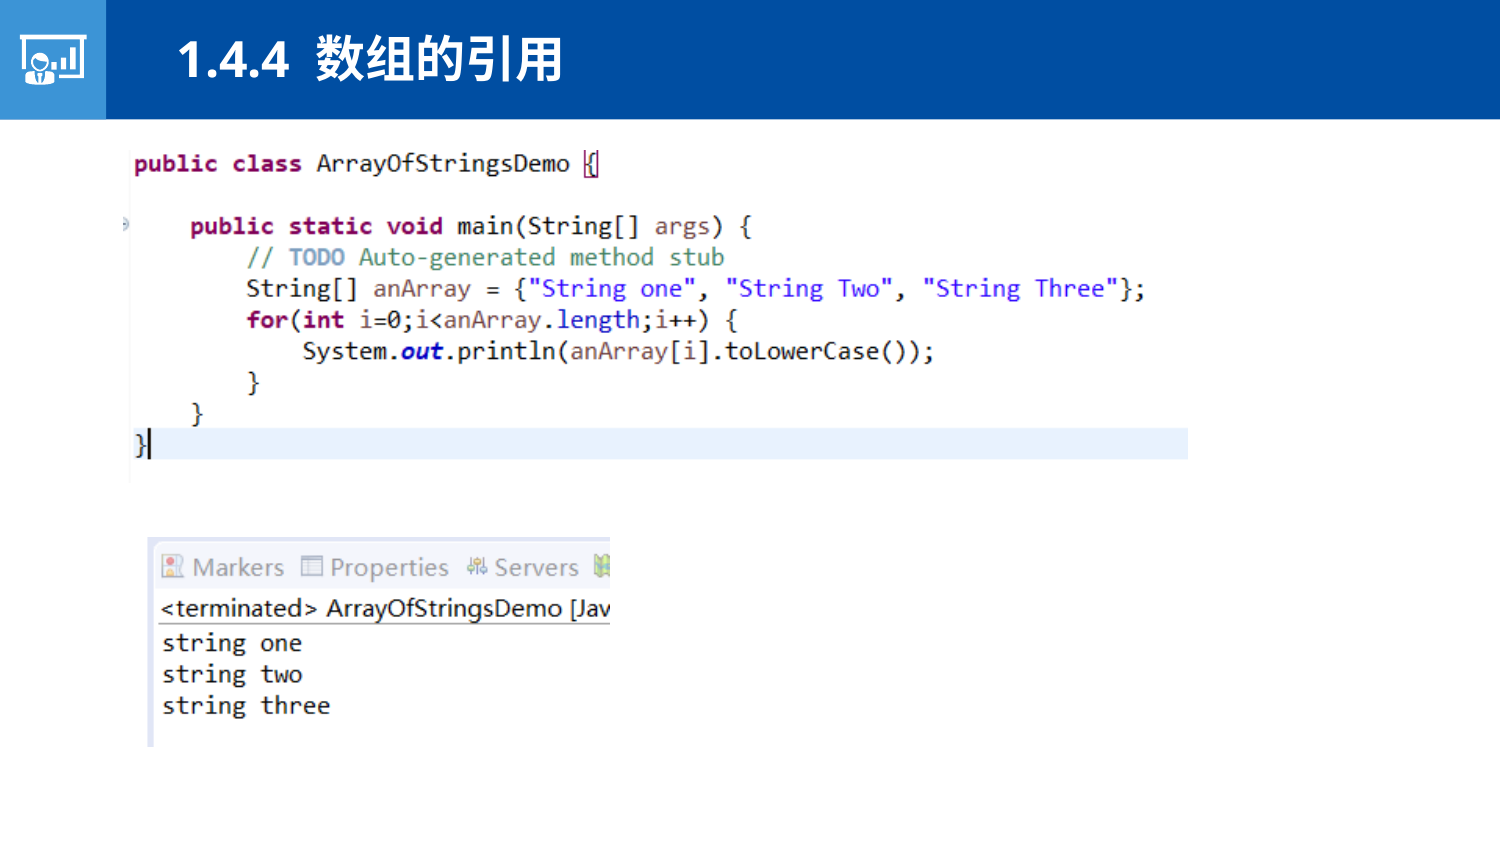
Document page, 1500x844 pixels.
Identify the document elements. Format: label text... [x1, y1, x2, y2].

text_box 1.4.4 数组的引用 [161, 20, 592, 95]
picture [143, 537, 610, 747]
picture [123, 150, 1188, 483]
